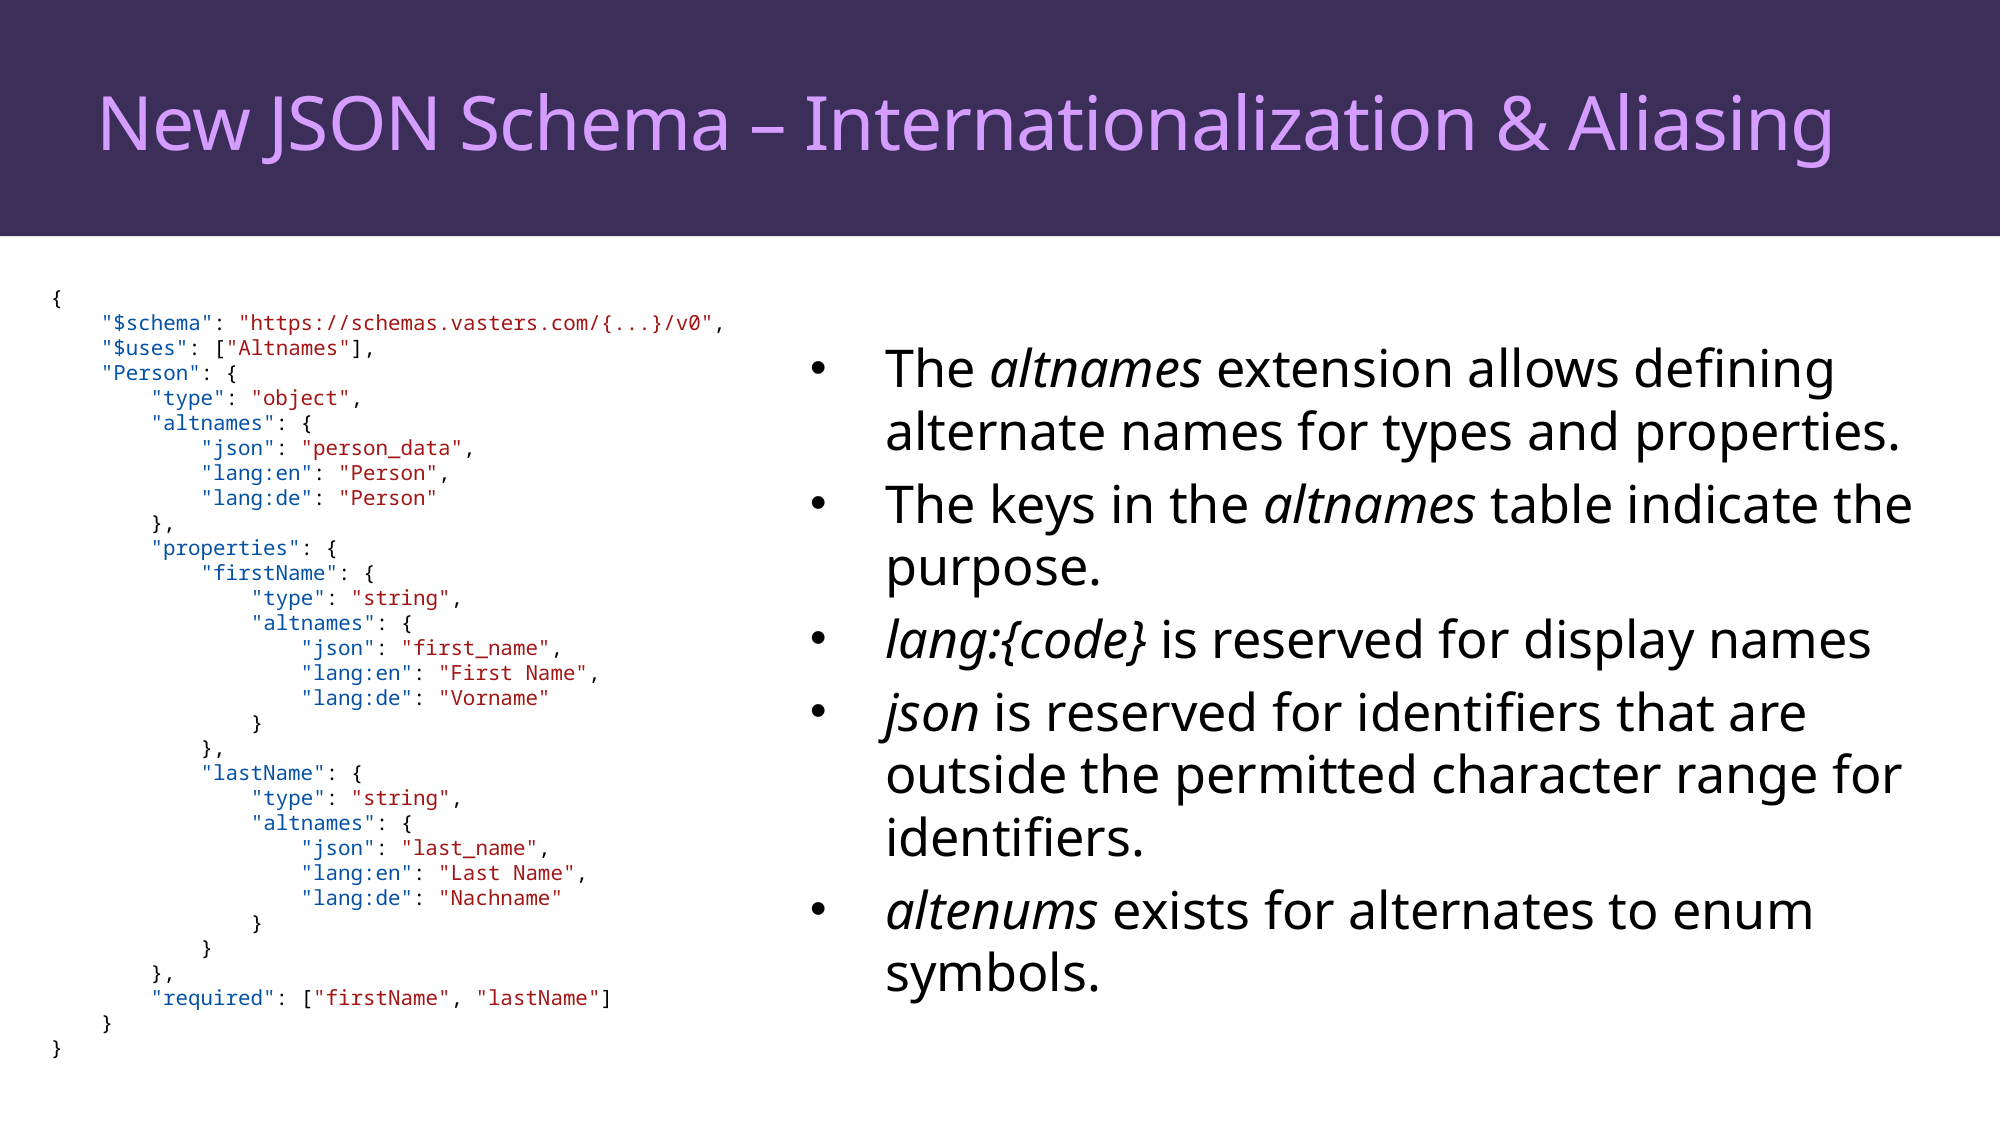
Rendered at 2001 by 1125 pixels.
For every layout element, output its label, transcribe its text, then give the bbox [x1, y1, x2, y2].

list The altnames extension allows defining alternate names for types and properties. The keys in the altnames table indicate the purpose. lang:{code} is reserved for display names json is reserved for identifiers that are outside the permitted character range for identifiers. altenums exists for alternates to enum symbols. [810, 335, 1930, 1018]
text_box { "$schema": "https://schemas.vasters.com/{...}/v0", "$uses": ["Altnames"], "Person": { "type": "object", "altnames": { "json": "person_data", "lang:en": "Person", "lang:de": "Person" }, "properties": { "firstName": { "type": "string", "altnames": { "json": "first_name", "lang:en": "First Name", "lang:de": "Vorname" } }, "lastName": { "type": "string", "altnames": { "json": "last_name", "lang:en": "Last Name", "lang:de": "Nachname" } } }, "required": ["firstName", "lastName"] } } [35, 277, 783, 1067]
title New JSON Schema – Internationalization & Aliasing [96, 75, 1904, 166]
